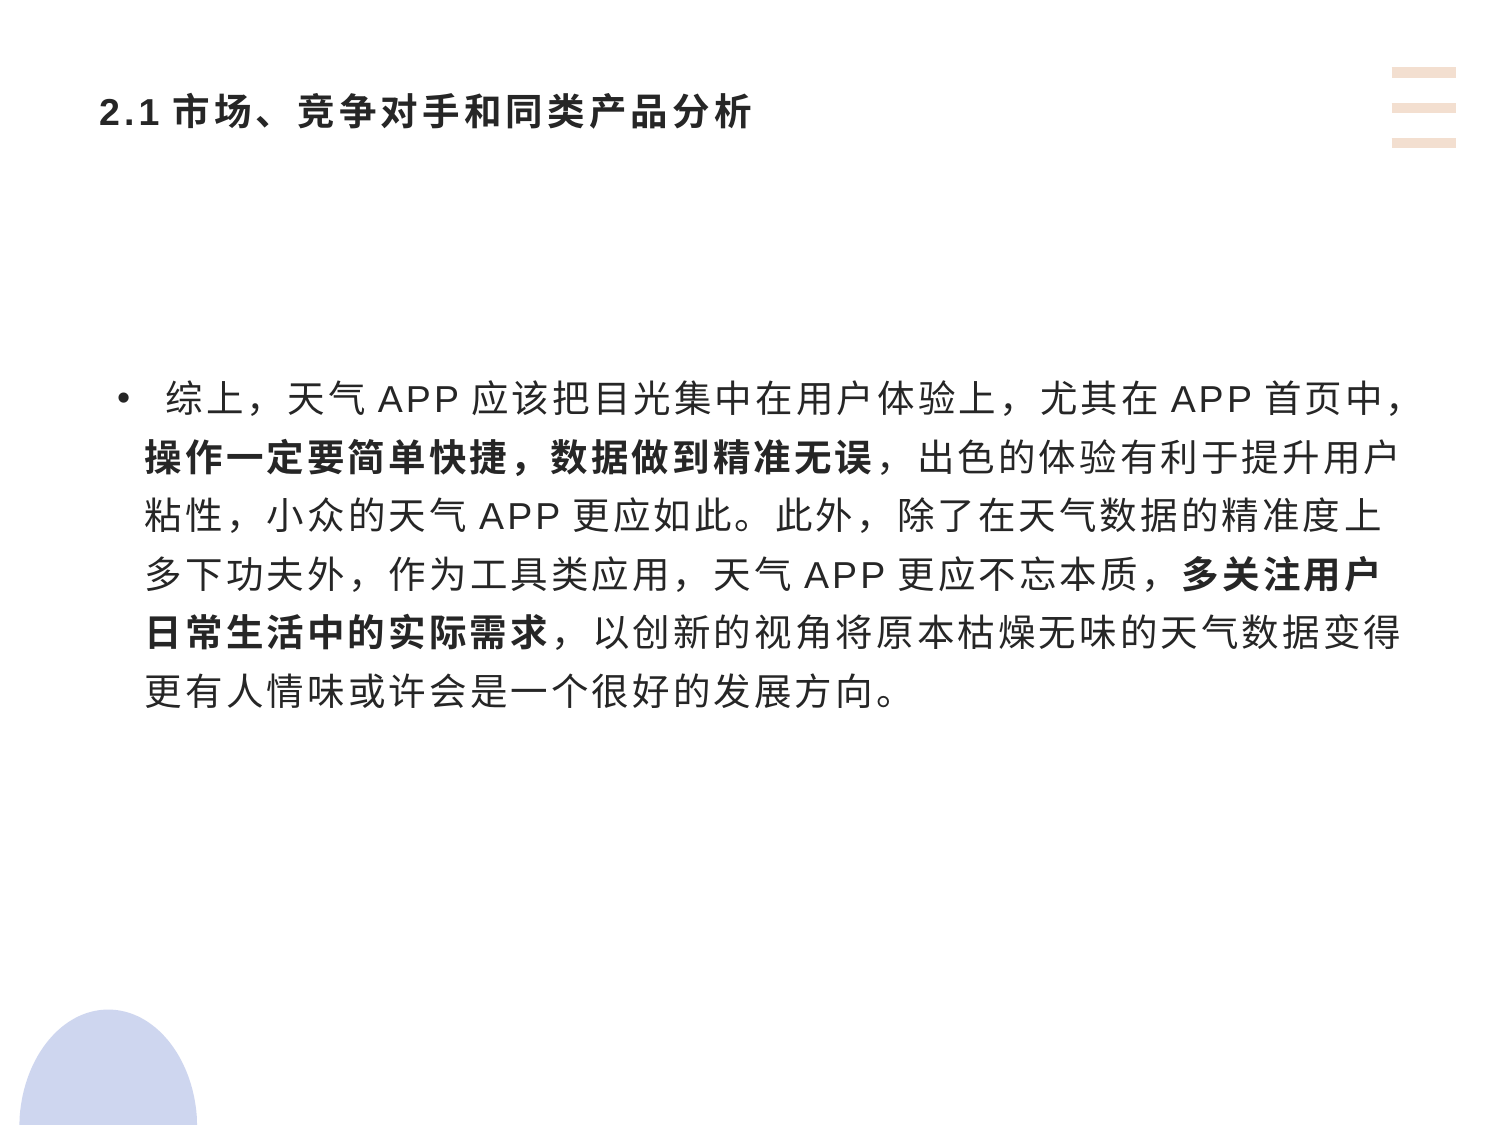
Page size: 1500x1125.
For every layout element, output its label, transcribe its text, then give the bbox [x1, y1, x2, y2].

list 综上，天气APP应该把目光集中在用户体验上，尤其在APP首页中，操作一定要简单快捷，数据做到精准无误，出色的体验有利于提升用户粘性，小众的天气APP更应如此。此外，除了在天气数据的精准度上多下功夫外，作为工具类应用，天气APP更应不忘本质，多关注用户日常生活中的实际需求，以创新的视角将原本枯燥无味的天气数据变得更有人情味或许会是一个很好的发展方向。 [100, 361, 1436, 1025]
title 2.1市场、竞争对手和同类产品分析 [82, 81, 1418, 137]
